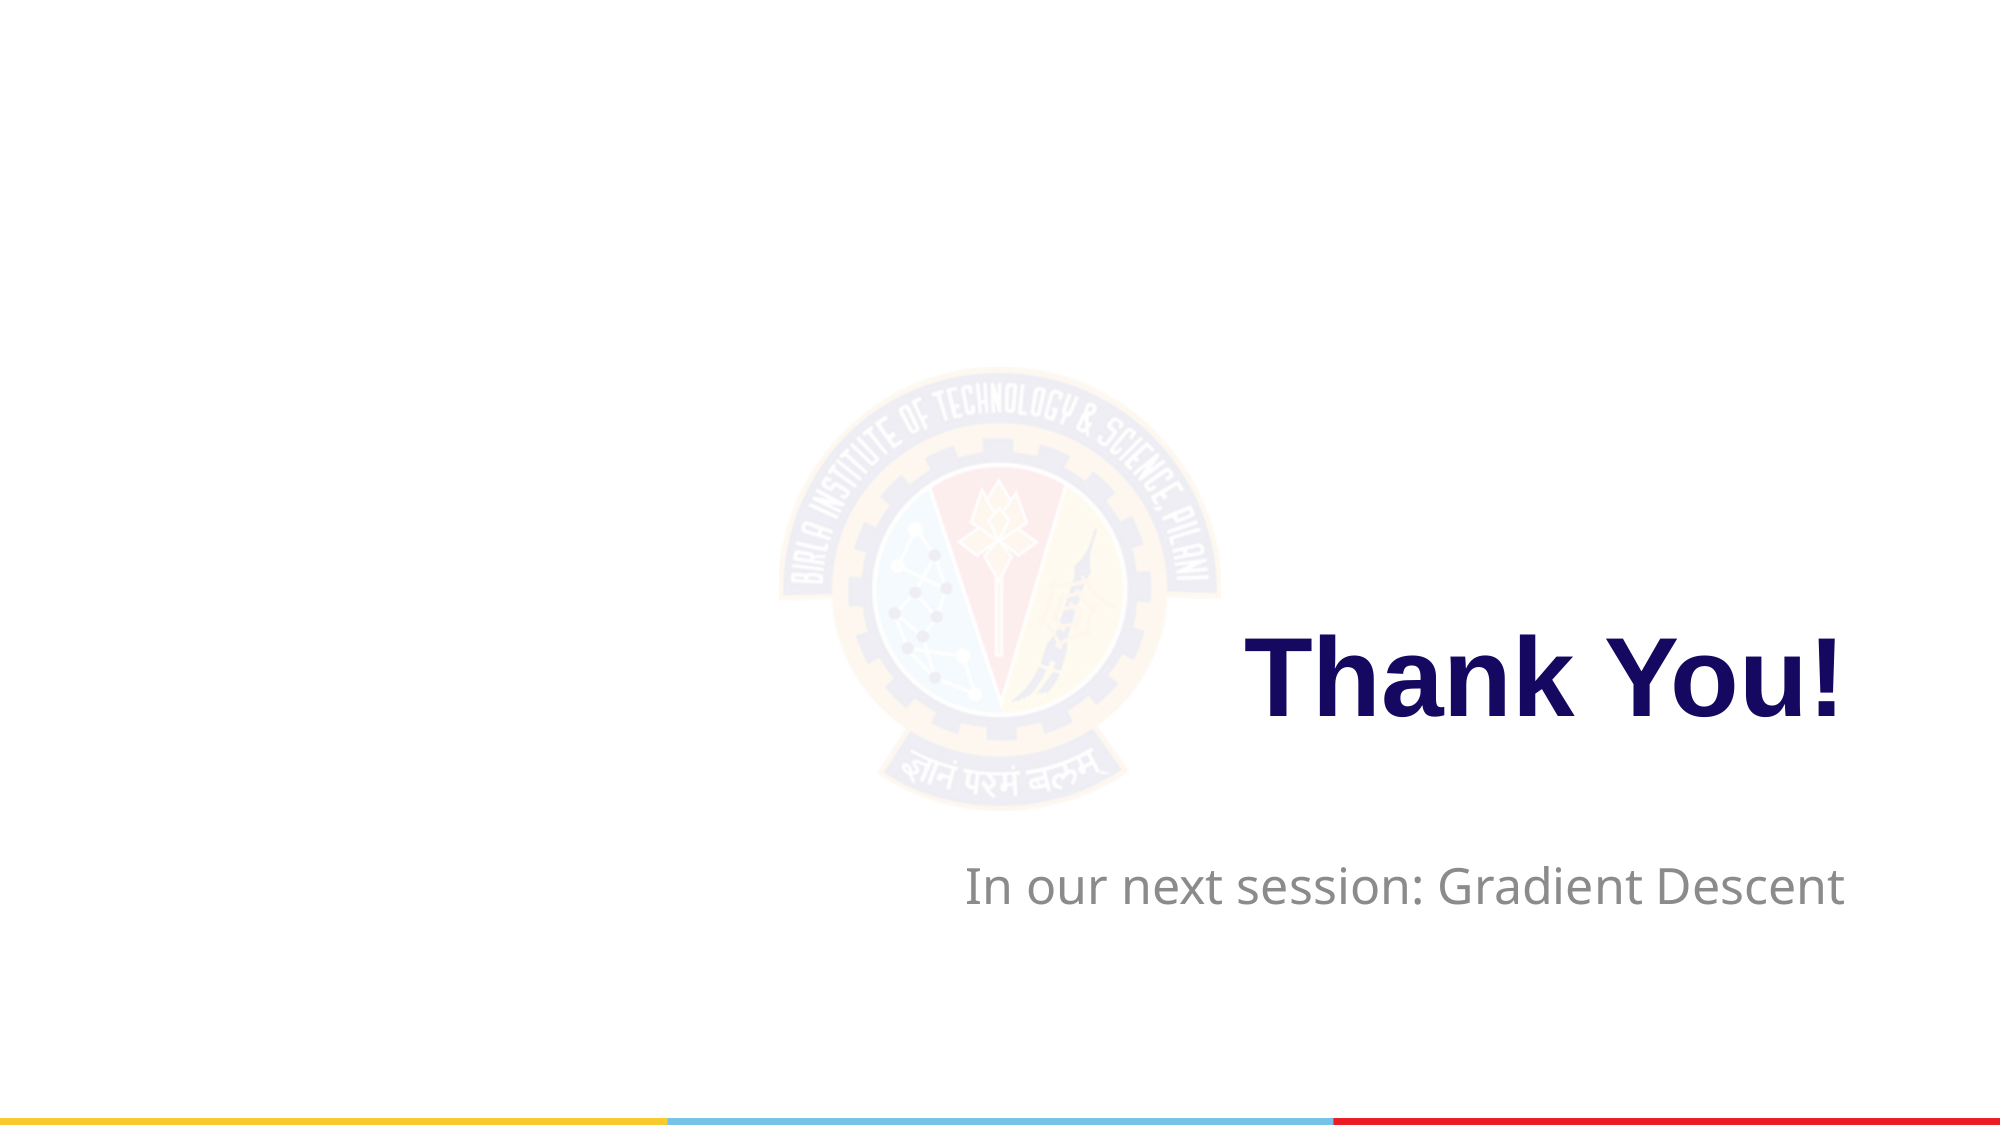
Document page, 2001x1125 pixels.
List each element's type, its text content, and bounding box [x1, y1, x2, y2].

title Thank You! [136, 600, 1862, 749]
picture [0, 1118, 2000, 1125]
list In our next session: Gradient Descent [136, 853, 1862, 1100]
